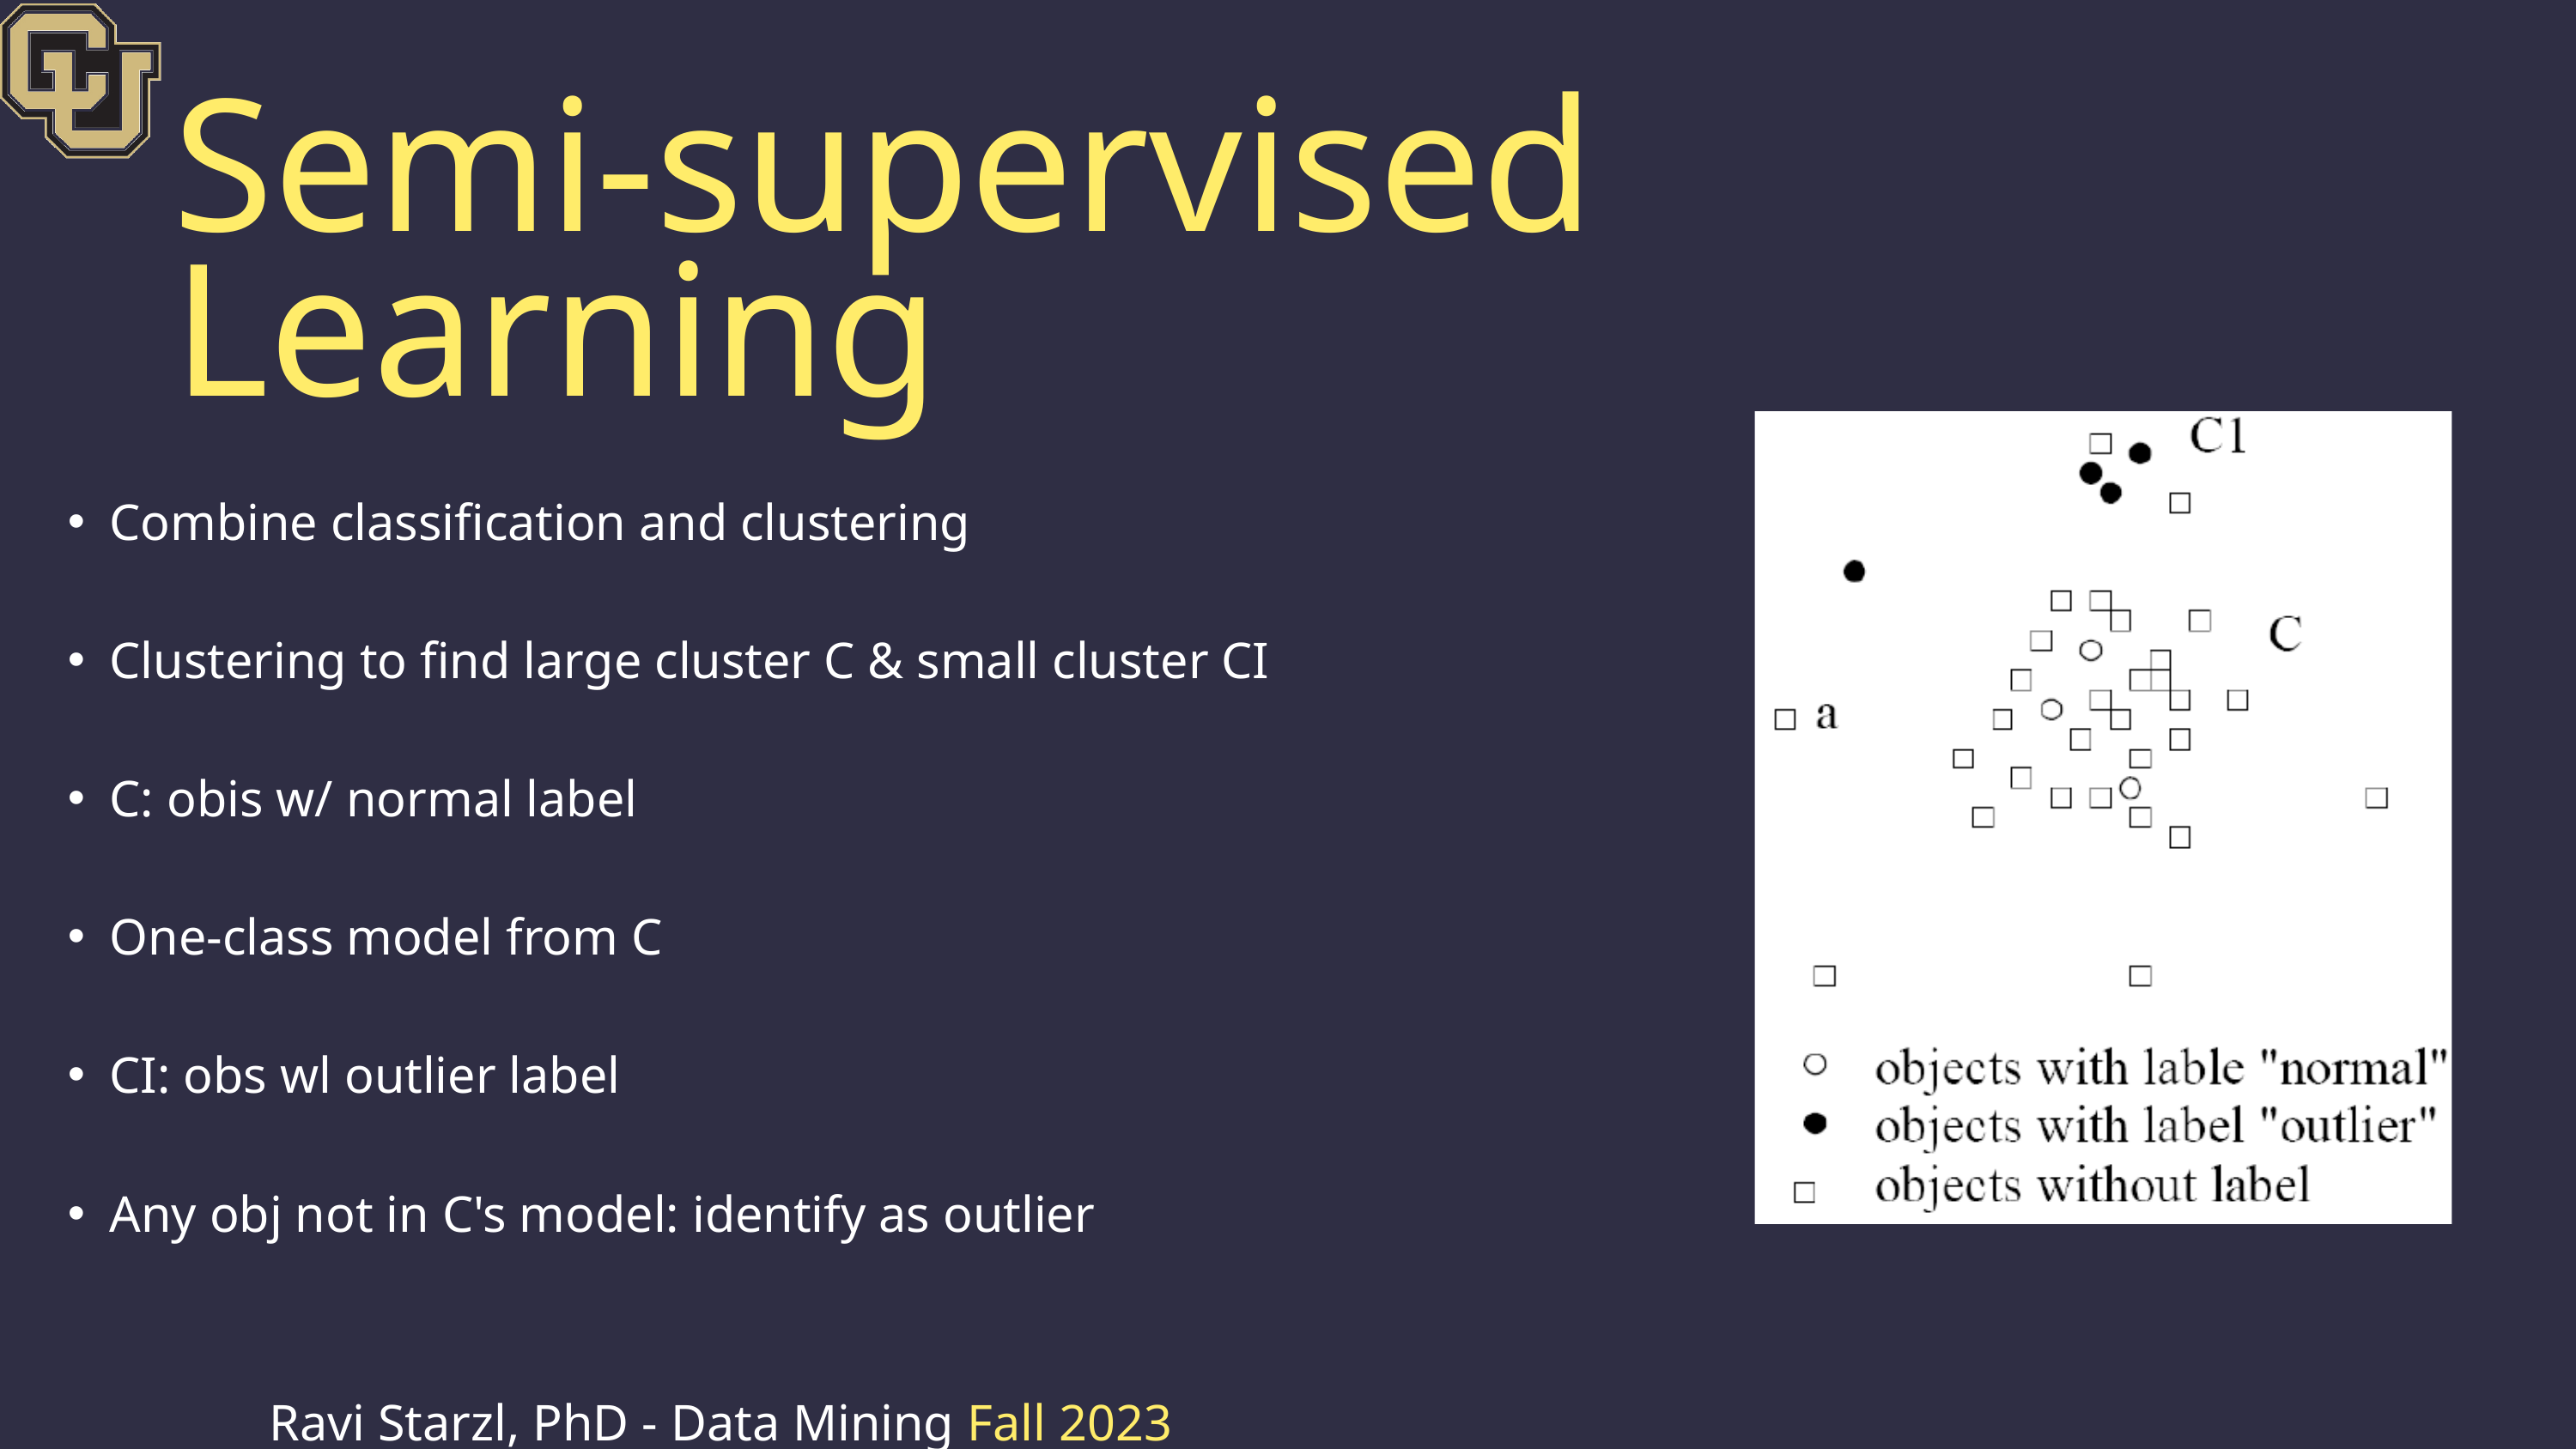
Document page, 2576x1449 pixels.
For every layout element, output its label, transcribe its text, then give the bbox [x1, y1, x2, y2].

text_box [0, 0, 171, 164]
text_box [1754, 411, 2452, 1224]
text_box Semi-supervised Learning [173, 102, 2104, 599]
text_box Combine classification and clustering Clustering to find large cluster C & small cluster CI C: obis w/ normal label ﻿One-class model from C CI: obs wl outlier label Any obj not in C's model: identify as outlier [25, 481, 1996, 1242]
text_box Ravi Starzl, PhD - Data Mining Fall 2023 [248, 1381, 1193, 1449]
